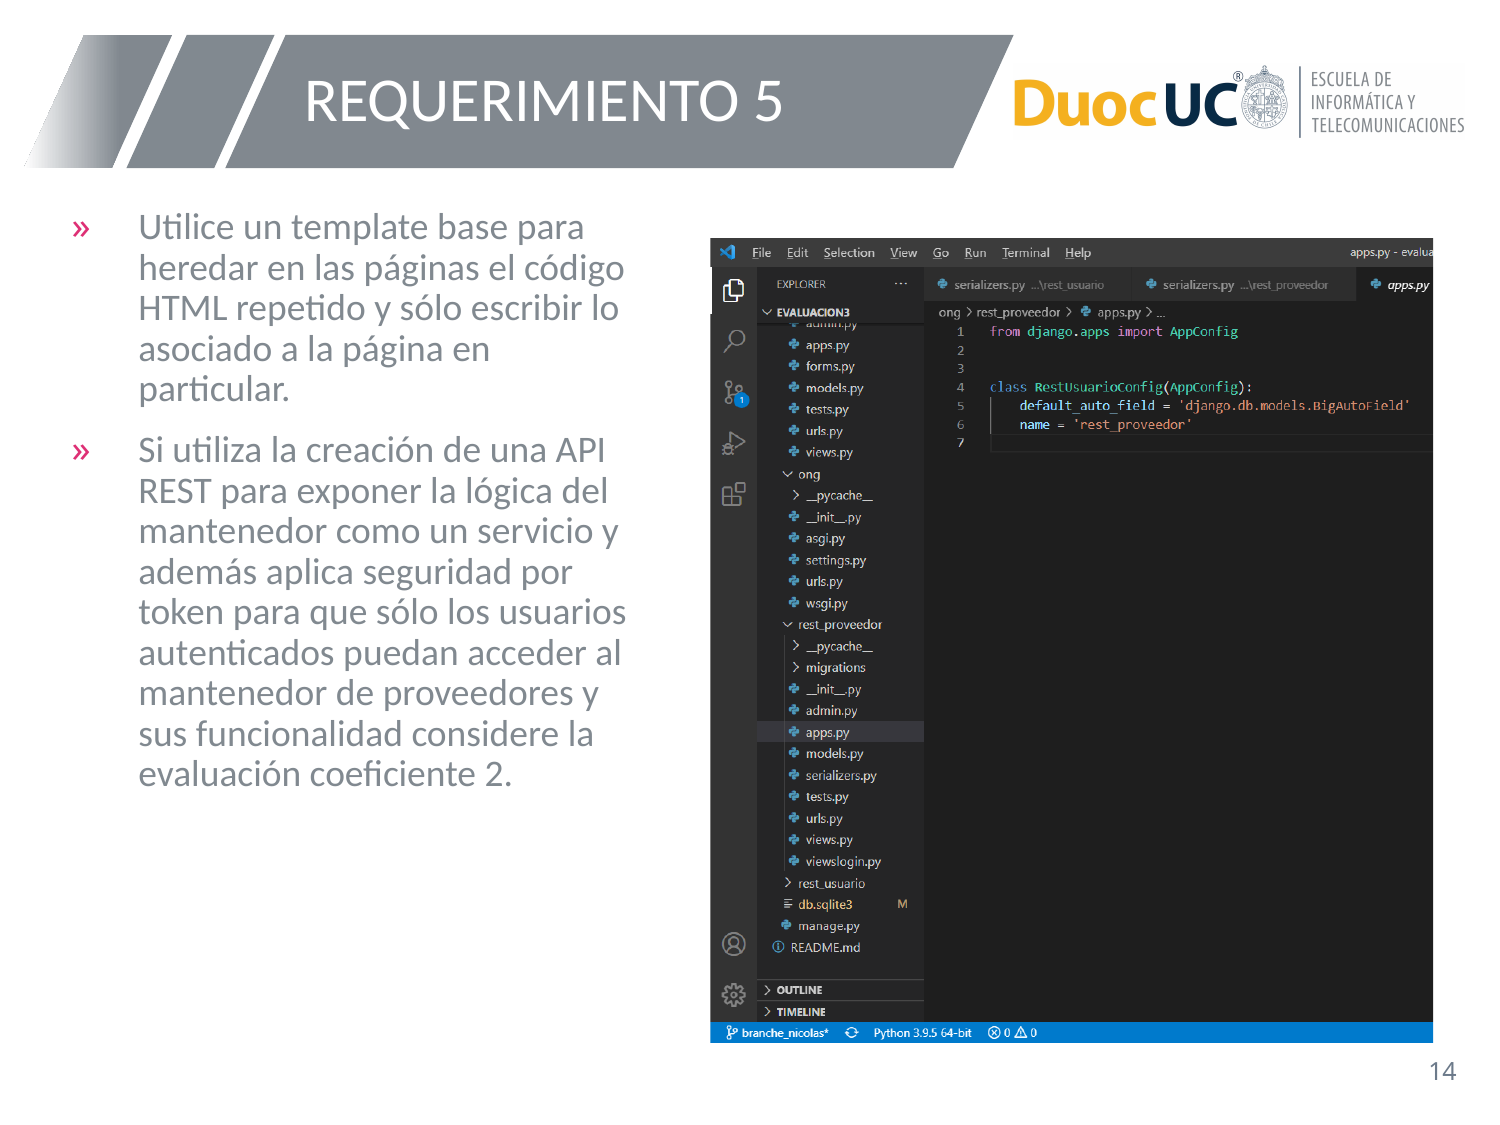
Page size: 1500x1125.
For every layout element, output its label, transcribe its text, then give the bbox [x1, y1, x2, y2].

title REQUERIMIENTO 5 [289, 34, 993, 169]
picture [1013, 63, 1465, 140]
picture [709, 237, 1434, 1043]
list Utilice un template base para heredar en las páginas el código HTML repetido y sólo escribir lo asociado a la página en particular. Si utiliza la creación de una API REST para exponer la lógica del mantenedor como un servicio y además aplica seguridad por token para que sólo los usuarios autenticados puedan acceder al mantenedor de proveedores y sus funcionalidad considere la evaluación coeficiente 2. [48, 199, 644, 1043]
